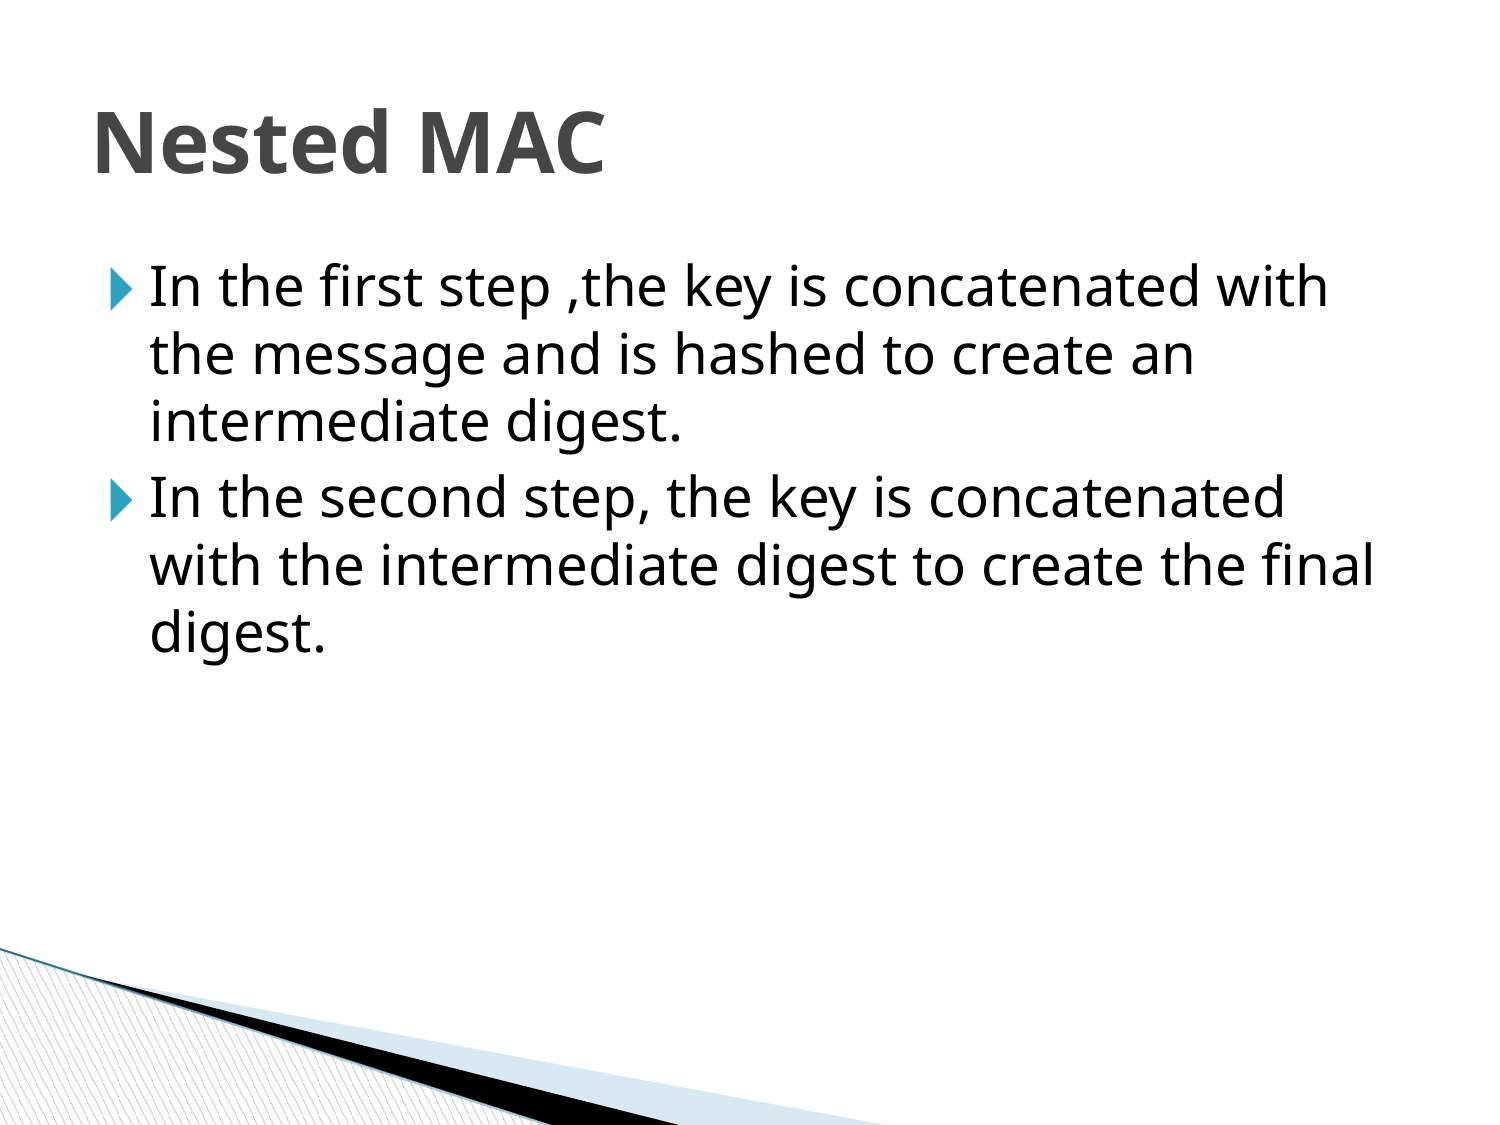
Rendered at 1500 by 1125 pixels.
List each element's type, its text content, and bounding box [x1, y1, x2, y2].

list In the first step ,the key is concatenated with the message and is hashed to create an intermediate digest. In the second step, the key is concatenated with the intermediate digest to create the final digest. [75, 242, 1425, 986]
title Nested MAC [75, 45, 1425, 233]
picture [0, 947, 559, 1125]
